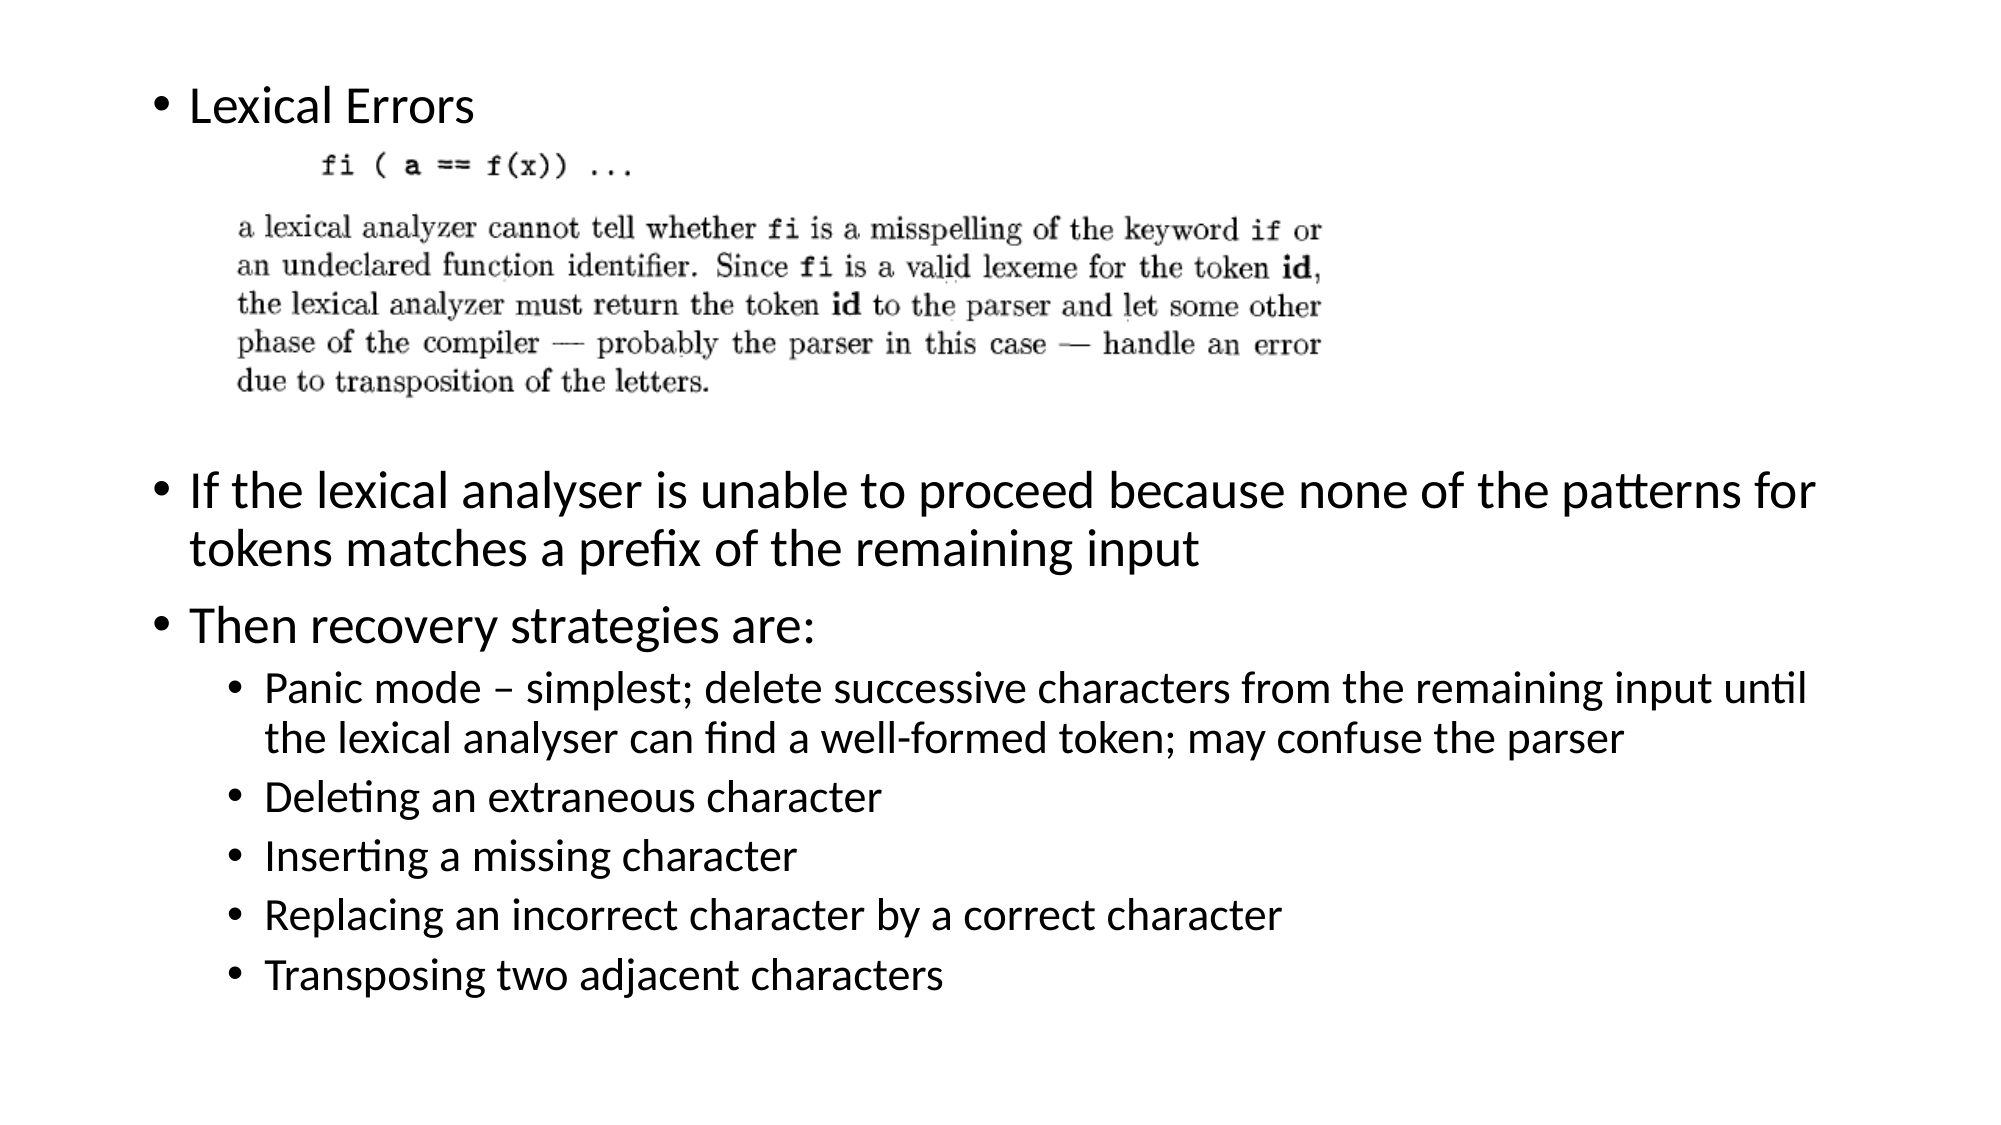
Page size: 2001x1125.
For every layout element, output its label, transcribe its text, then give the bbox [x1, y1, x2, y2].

picture [228, 133, 1337, 406]
list Lexical Errors If the lexical analyser is unable to proceed because none of the patterns for tokens matches a prefix of the remaining input Then recovery strategies are: Panic mode – simplest; delete successive characters from the remaining input until the lexical analyser can find a well-formed token; may confuse the parser Deleting an extraneous character Inserting a missing character Replacing an incorrect character by a correct character Transposing two adjacent characters [137, 69, 1863, 1014]
